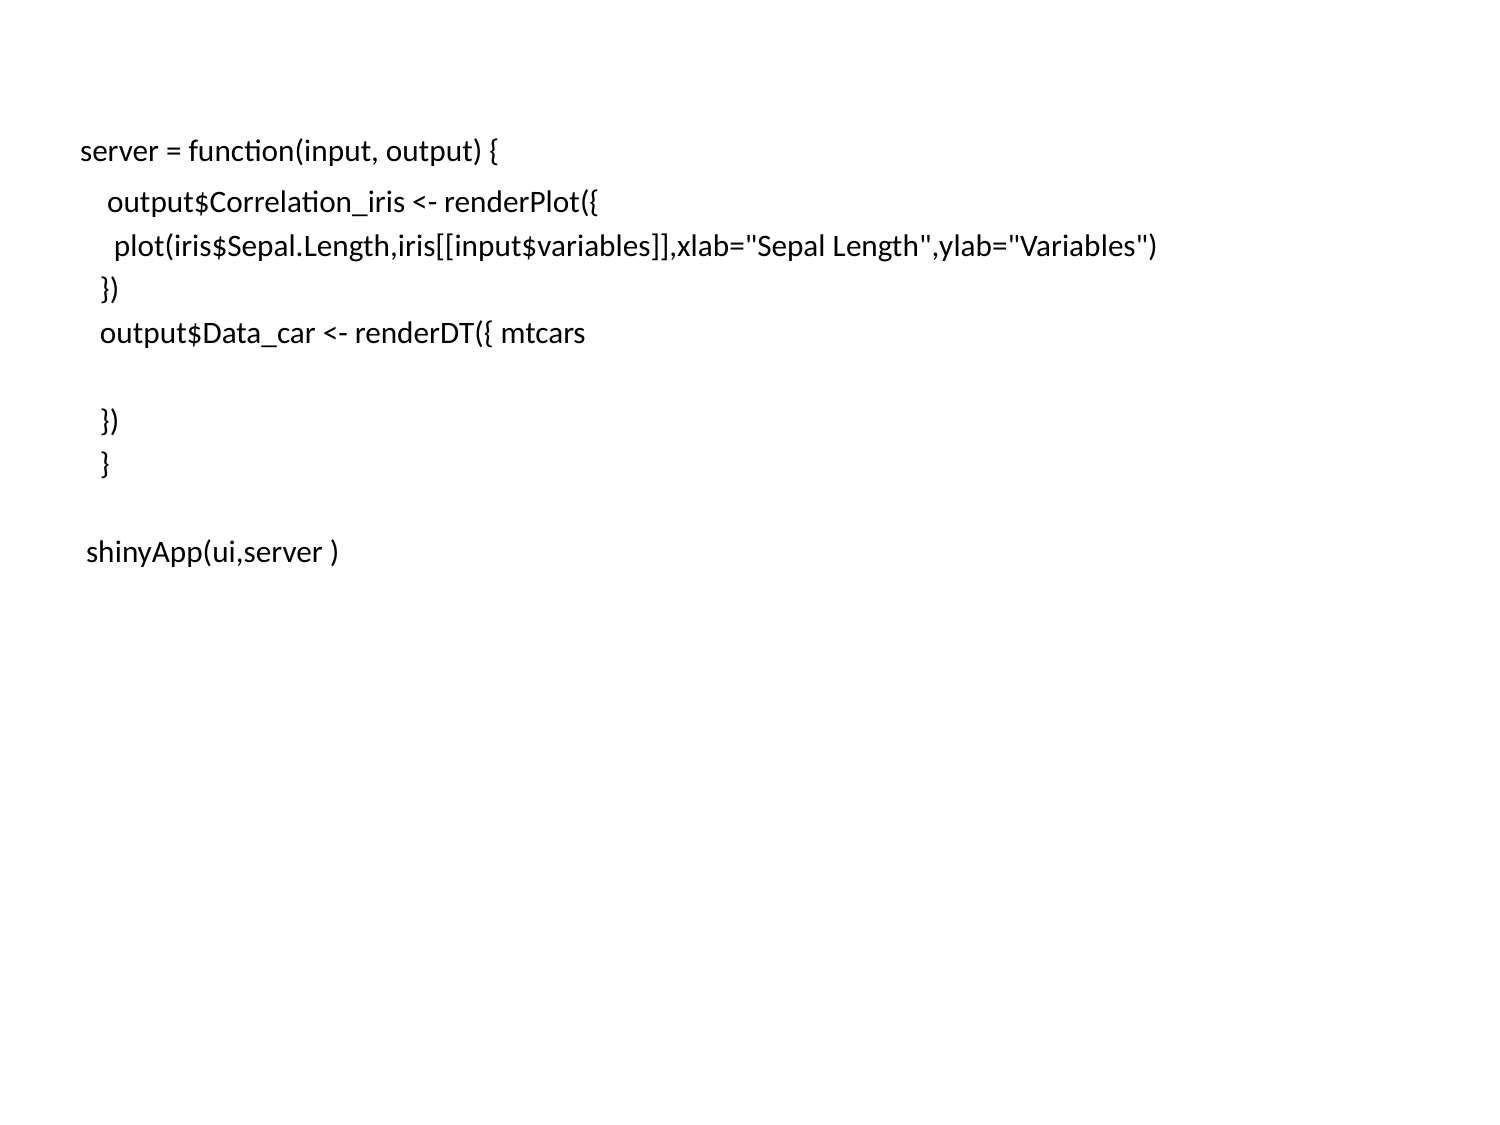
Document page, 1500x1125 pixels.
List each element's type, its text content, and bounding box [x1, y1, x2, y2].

list server = function(input, output) { output$Correlation_iris <- renderPlot({ plot(iris$Sepal.Length,iris[[input$variables]],xlab="Sepal Length",ylab="Variables") }) output$Data_car <- renderDT({ mtcars }) } shinyApp(ui,server ) [50, 87, 1425, 1005]
